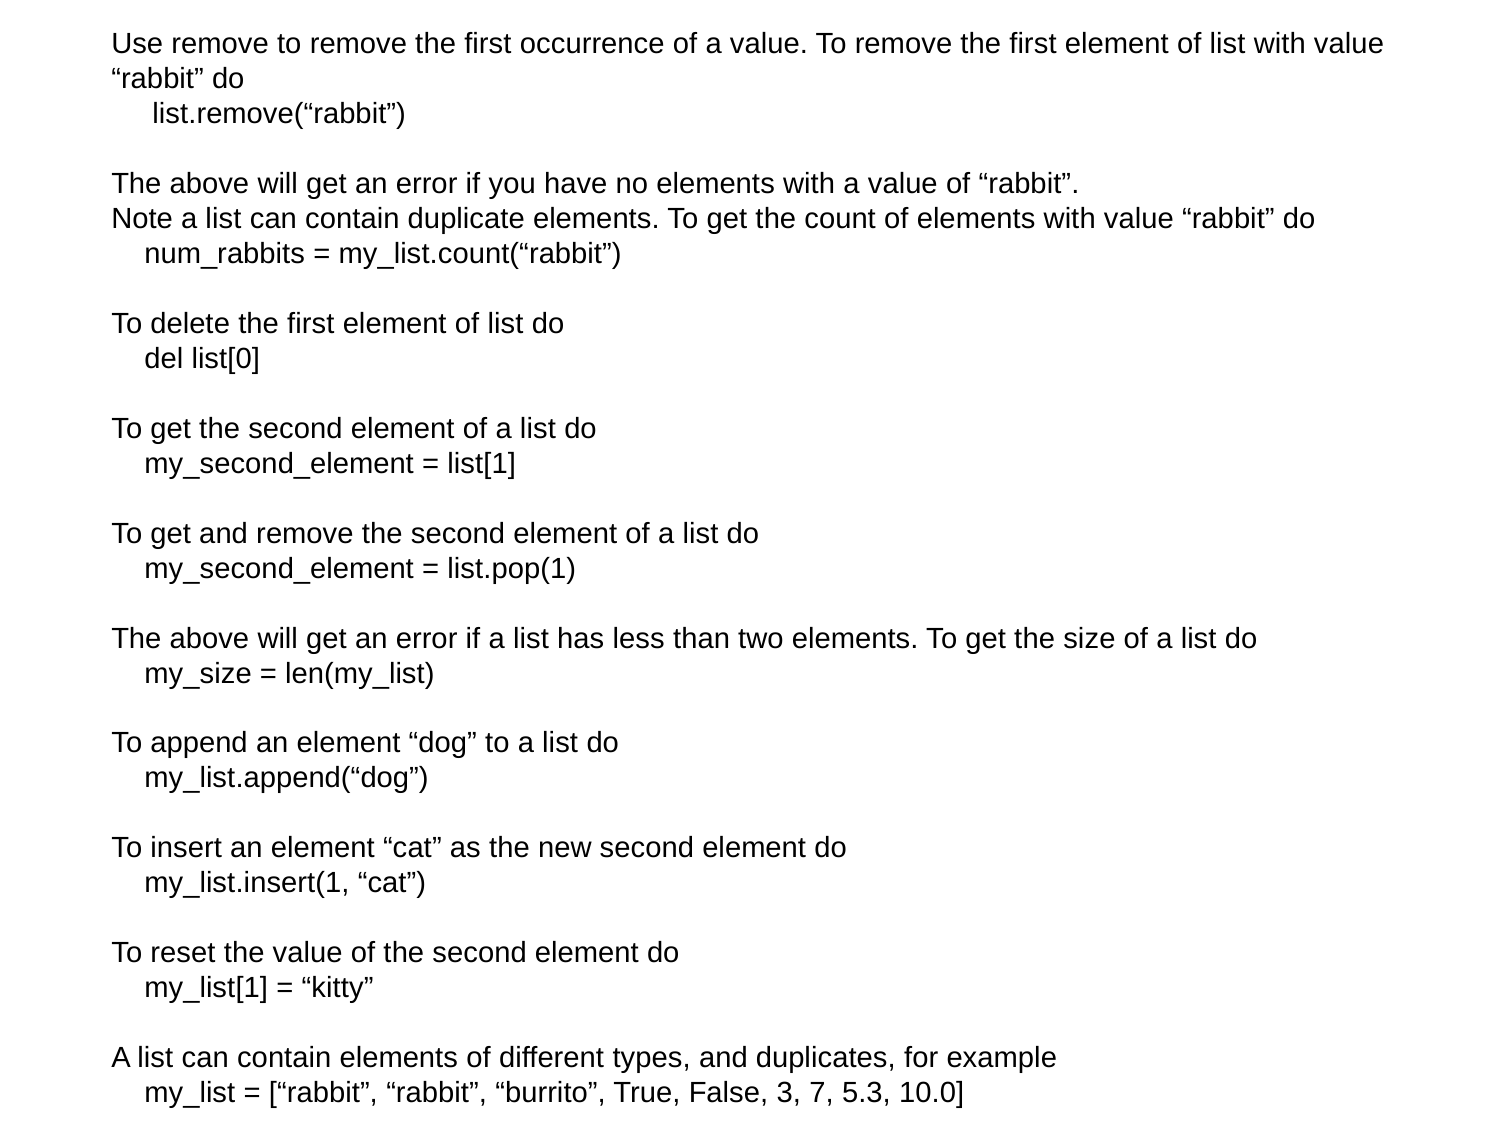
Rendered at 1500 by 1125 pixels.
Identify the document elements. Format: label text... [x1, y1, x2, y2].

text_box Use remove to remove the first occurrence of a value. To remove the first element of list with value “rabbit” do list.remove(“rabbit”) The above will get an error if you have no elements with a value of “rabbit”. Note a list can contain duplicate elements. To get the count of elements with value “rabbit” do num_rabbits = my_list.count(“rabbit”) To delete the first element of list do del list[0] To get the second element of a list do my_second_element = list[1] To get and remove the second element of a list do my_second_element = list.pop(1) The above will get an error if a list has less than two elements. To get the size of a list do my_size = len(my_list) To append an element “dog” to a list do my_list.append(“dog”) To insert an element “cat” as the new second element do my_list.insert(1, “cat”) To reset the value of the second element do my_list[1] = “kitty” A list can contain elements of different types, and duplicates, for example my_list = [“rabbit”, “rabbit”, “burrito”, True, False, 3, 7, 5.3, 10.0] [96, 17, 1404, 1116]
